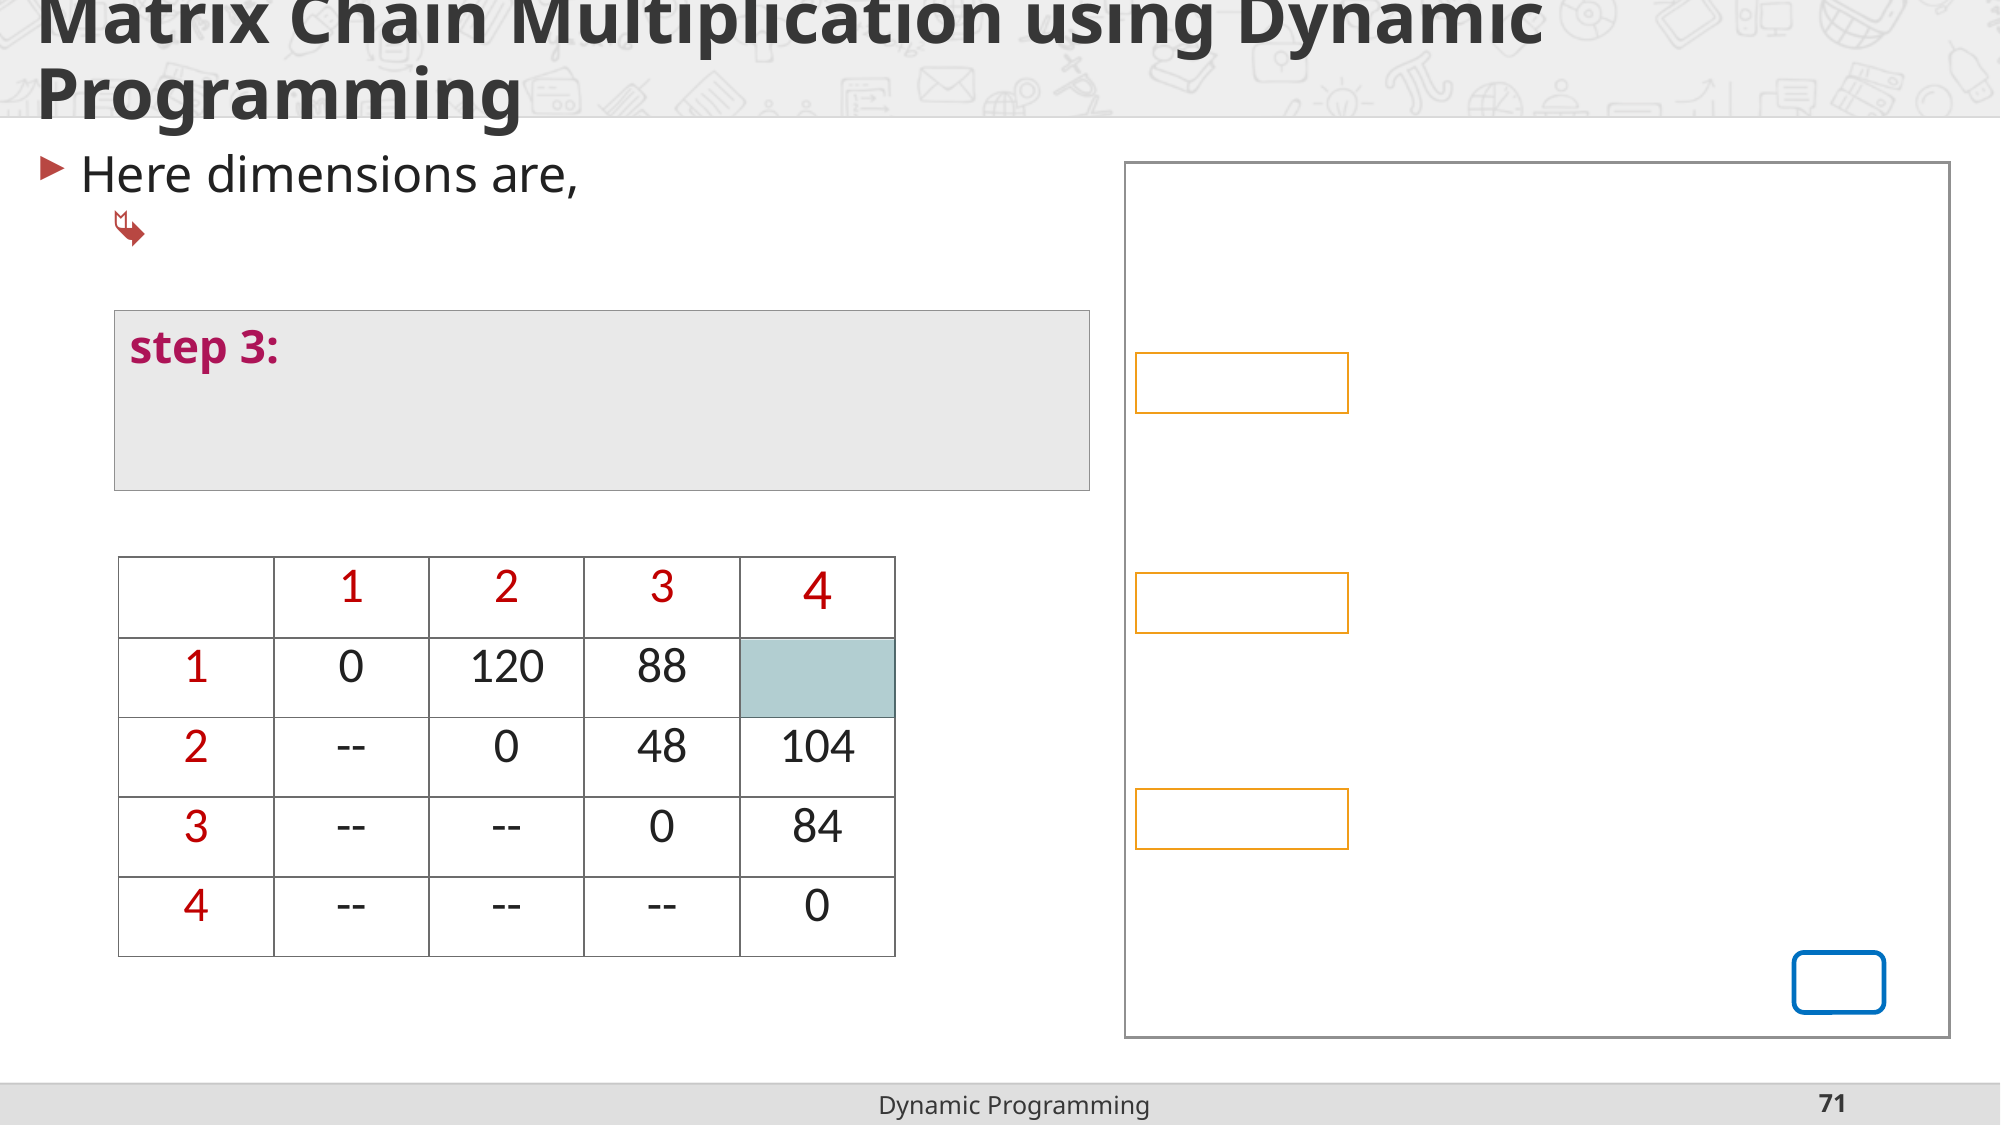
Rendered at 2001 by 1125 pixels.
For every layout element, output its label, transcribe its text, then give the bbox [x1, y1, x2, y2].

table_cell -- [275, 718, 428, 796]
text_box [741, 639, 896, 718]
table_cell 2 [119, 718, 273, 796]
text_box [1135, 572, 1349, 634]
table_cell -- [275, 878, 428, 956]
table_cell 0 [275, 639, 428, 717]
table_cell 120 [430, 639, 583, 717]
text_box [1135, 352, 1349, 414]
table_cell 0 [741, 878, 894, 956]
table_cell -- [430, 798, 583, 876]
table_cell 4 [119, 878, 273, 956]
table_cell 104 [741, 718, 894, 796]
table_cell 0 [430, 718, 583, 796]
table_cell 84 [741, 798, 894, 876]
title Matrix Chain Multiplication using Dynamic Programming [0, 0, 2000, 117]
table_cell 88 [585, 639, 739, 717]
table_header [119, 558, 273, 637]
table_header 3 [585, 558, 739, 637]
table_header 2 [430, 558, 583, 637]
table_cell 48 [585, 718, 739, 796]
table_cell -- [430, 878, 583, 956]
table_header 4 [741, 558, 894, 637]
text_box [1793, 951, 1886, 1014]
table_cell -- [585, 878, 739, 956]
text_box [1135, 788, 1349, 850]
table_cell -- [275, 798, 428, 876]
table_cell 0 [585, 798, 739, 876]
table_header 1 [275, 558, 428, 637]
table_cell 1 [119, 639, 273, 717]
table_cell 3 [119, 798, 273, 876]
